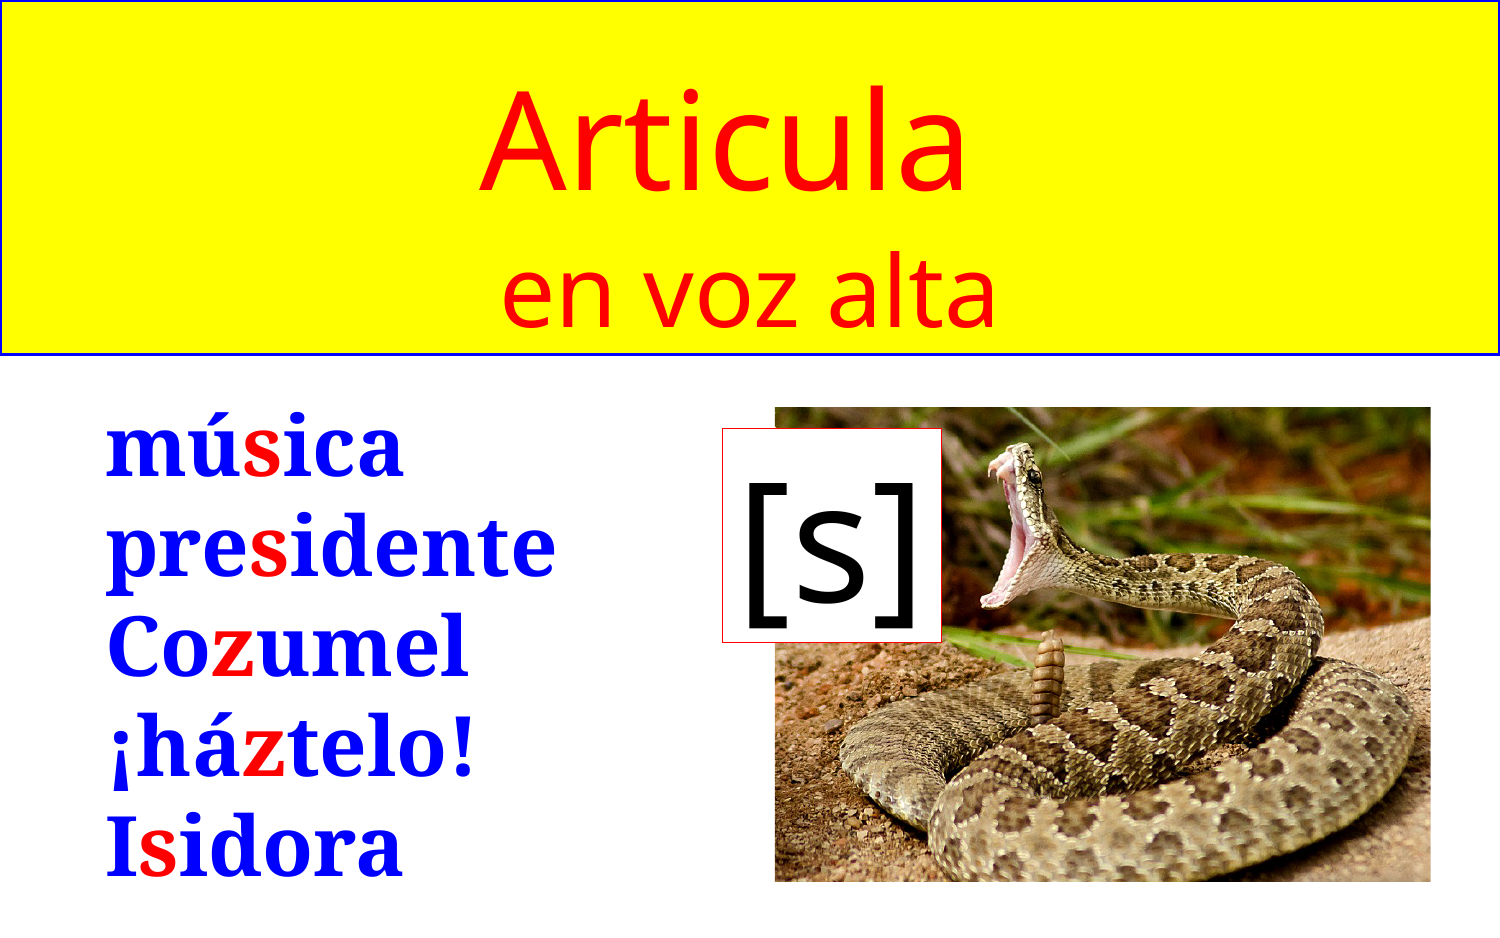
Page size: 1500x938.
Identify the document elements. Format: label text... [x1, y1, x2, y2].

picture [774, 407, 1431, 882]
text_box Articula en voz alta [0, 0, 1500, 355]
text_box música presidente Cozumel ¡háztelo! Isidora [90, 386, 573, 901]
text_box [s] [722, 428, 774, 643]
